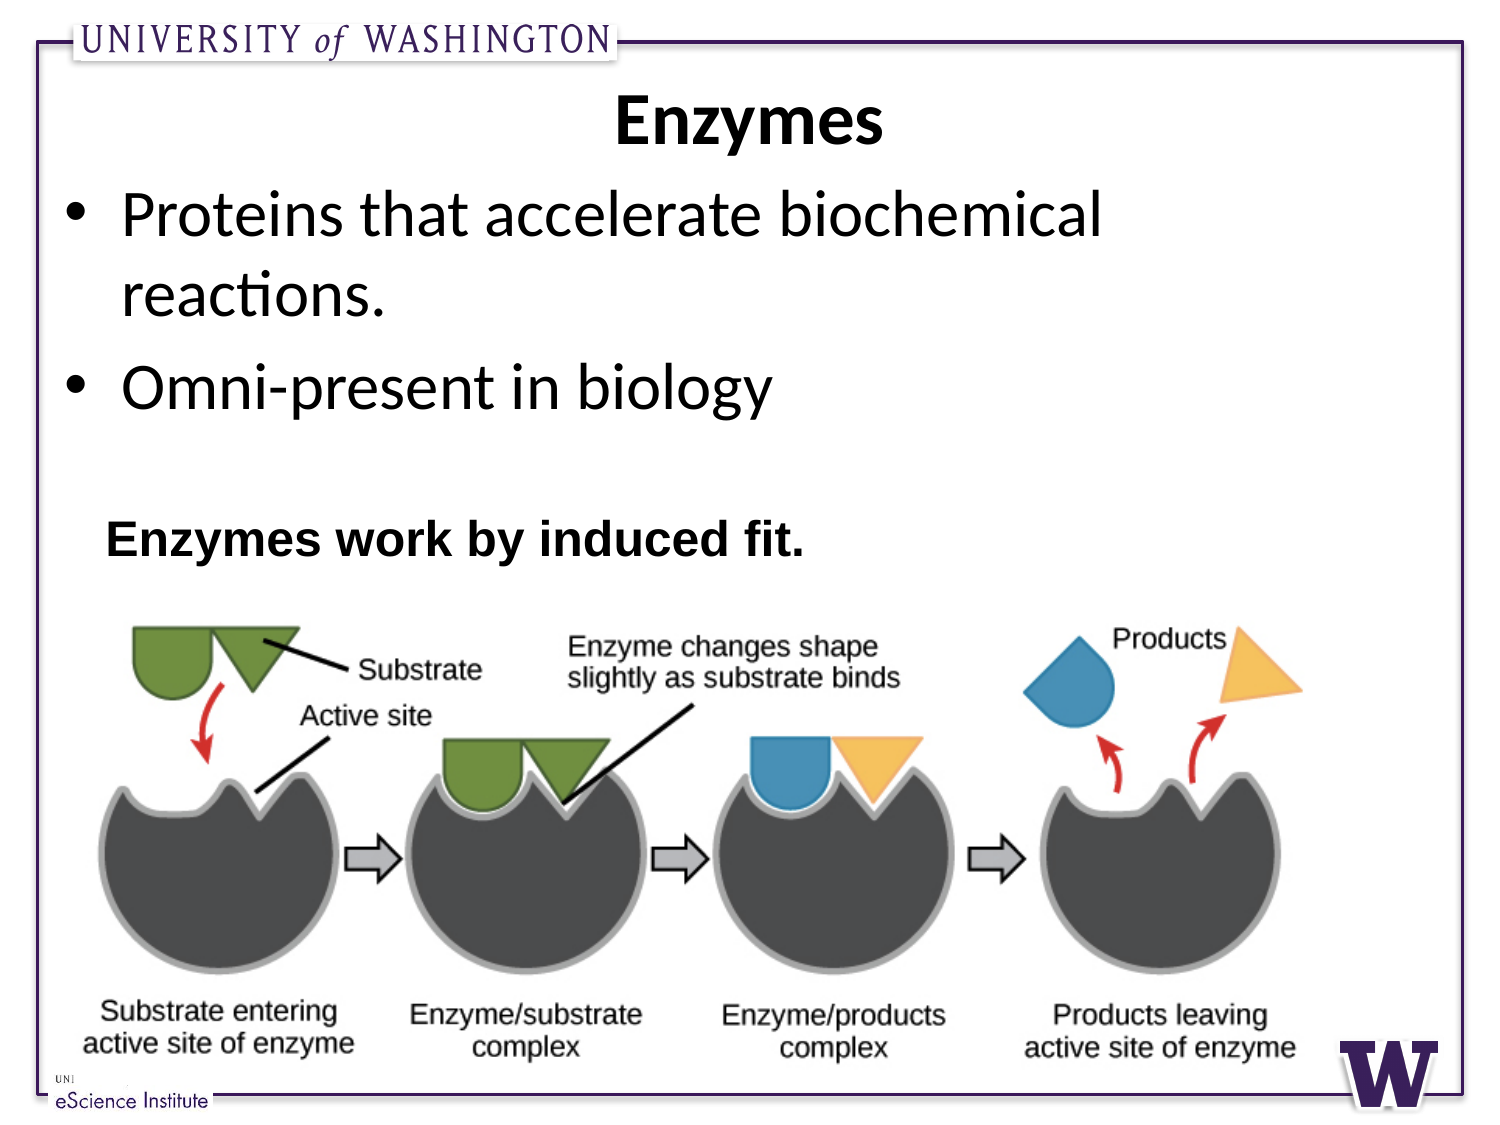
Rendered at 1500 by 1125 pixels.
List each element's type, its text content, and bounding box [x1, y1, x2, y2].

text_box Enzymes work by induced fit. [90, 499, 821, 575]
picture [1340, 1041, 1438, 1107]
title Enzymes [75, 62, 1425, 200]
picture [81, 24, 609, 61]
list Proteins that accelerate biochemical reactions. Omni-present in biology [50, 162, 1400, 438]
slide_number 30 [1321, 1025, 1325, 1085]
picture [48, 584, 1318, 1113]
